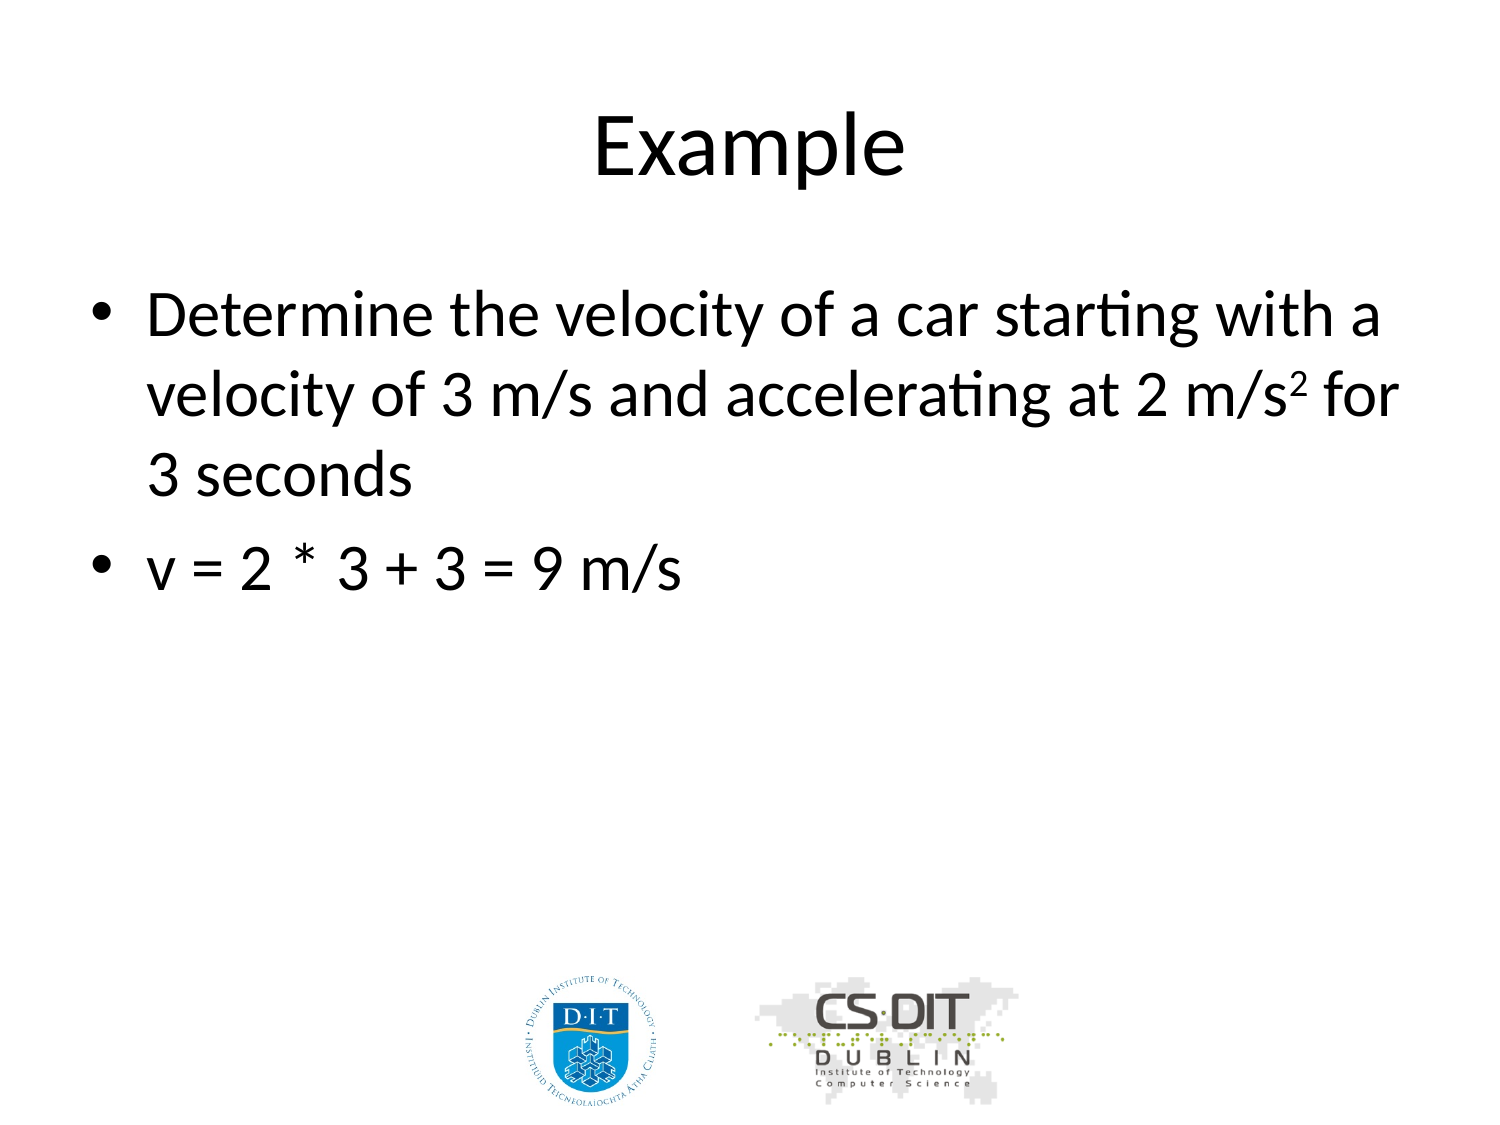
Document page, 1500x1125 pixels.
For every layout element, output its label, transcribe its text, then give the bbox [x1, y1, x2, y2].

picture [525, 1005, 656, 1106]
title Example [75, 45, 1425, 233]
picture [738, 1005, 1034, 1125]
list Determine the velocity of a car starting with a velocity of 3 m/s and accelerating at 2 m/s2 for 3 seconds v = 2 * 3 + 3 = 9 m/s [75, 262, 1425, 1005]
